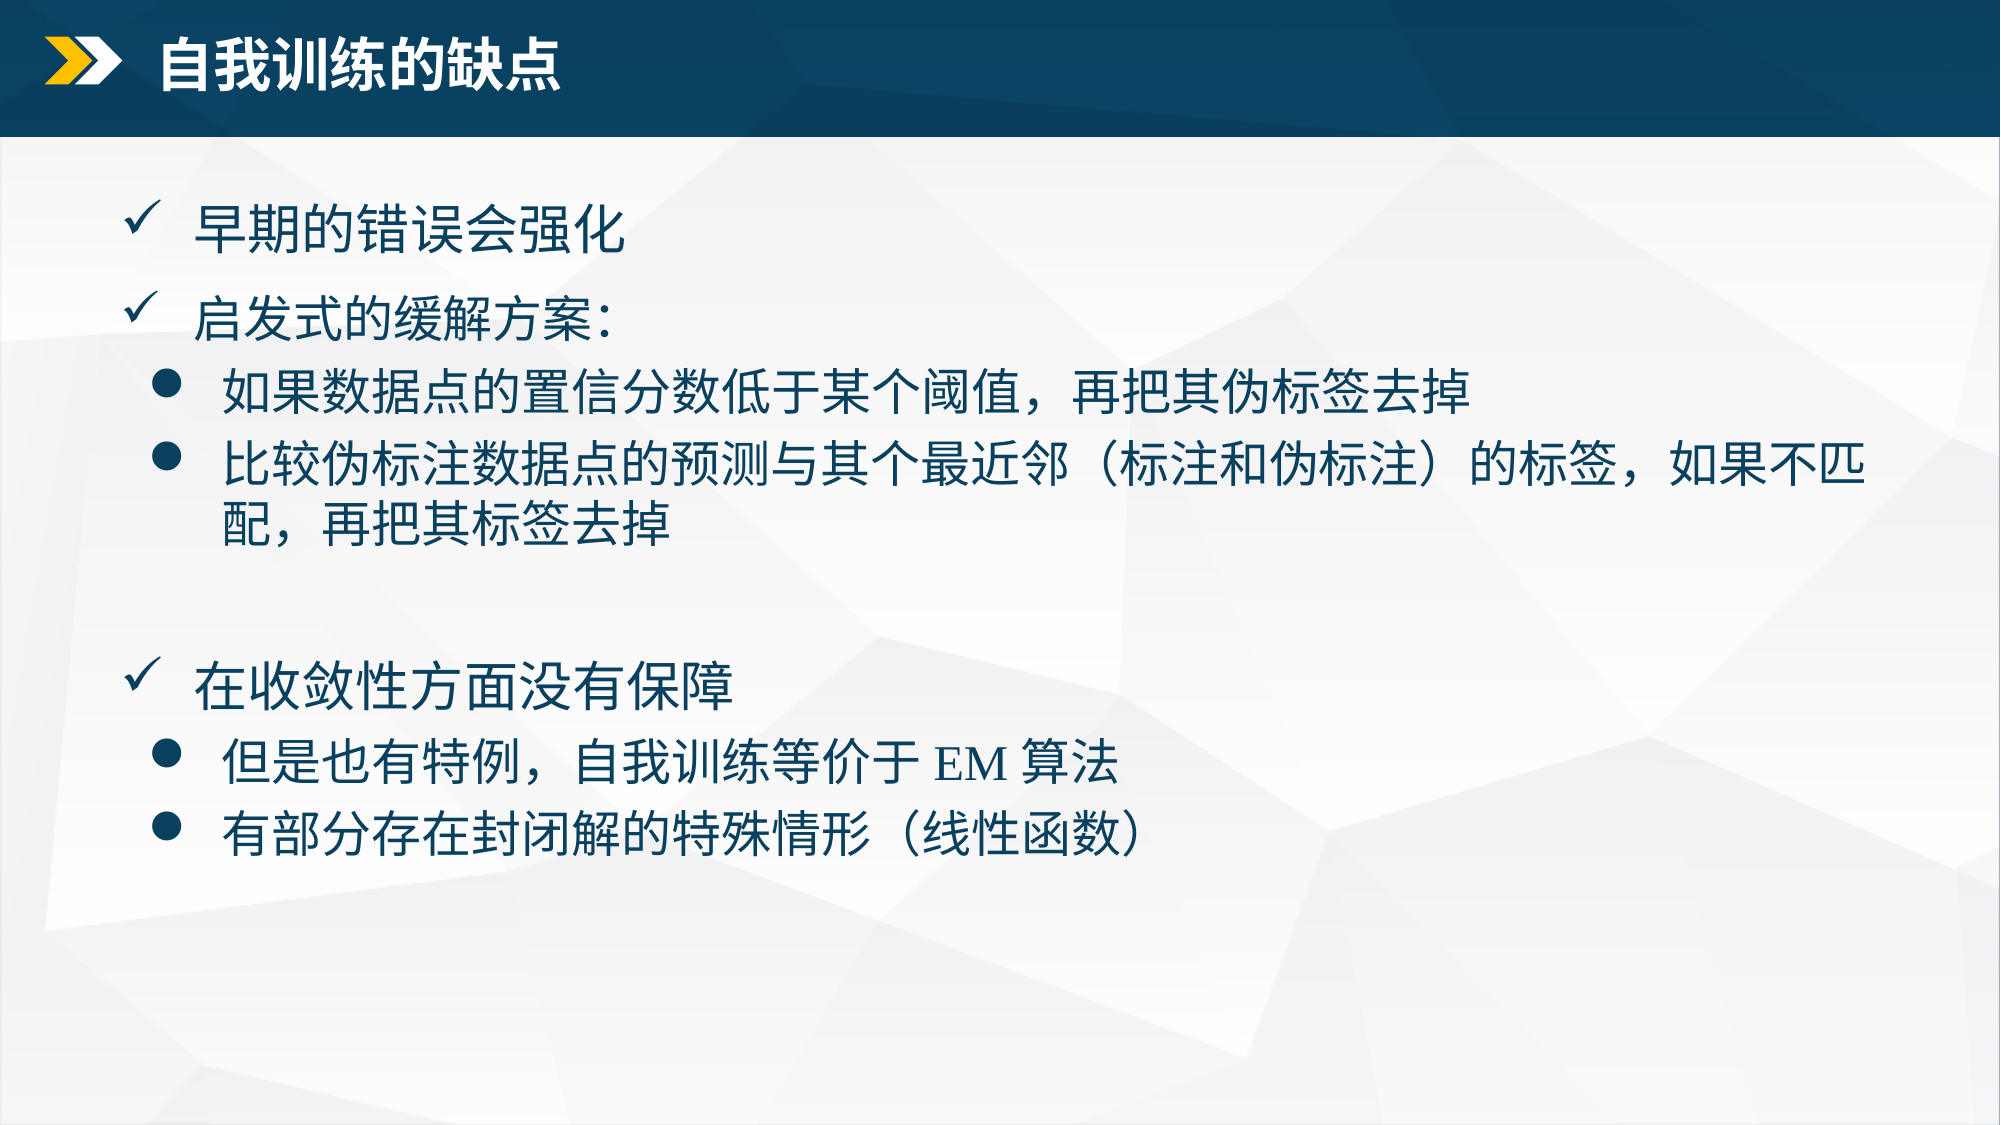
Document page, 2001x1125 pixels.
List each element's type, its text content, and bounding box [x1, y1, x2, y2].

picture [0, 0, 2000, 1125]
list 自我训练的缺点 [140, 28, 1659, 90]
